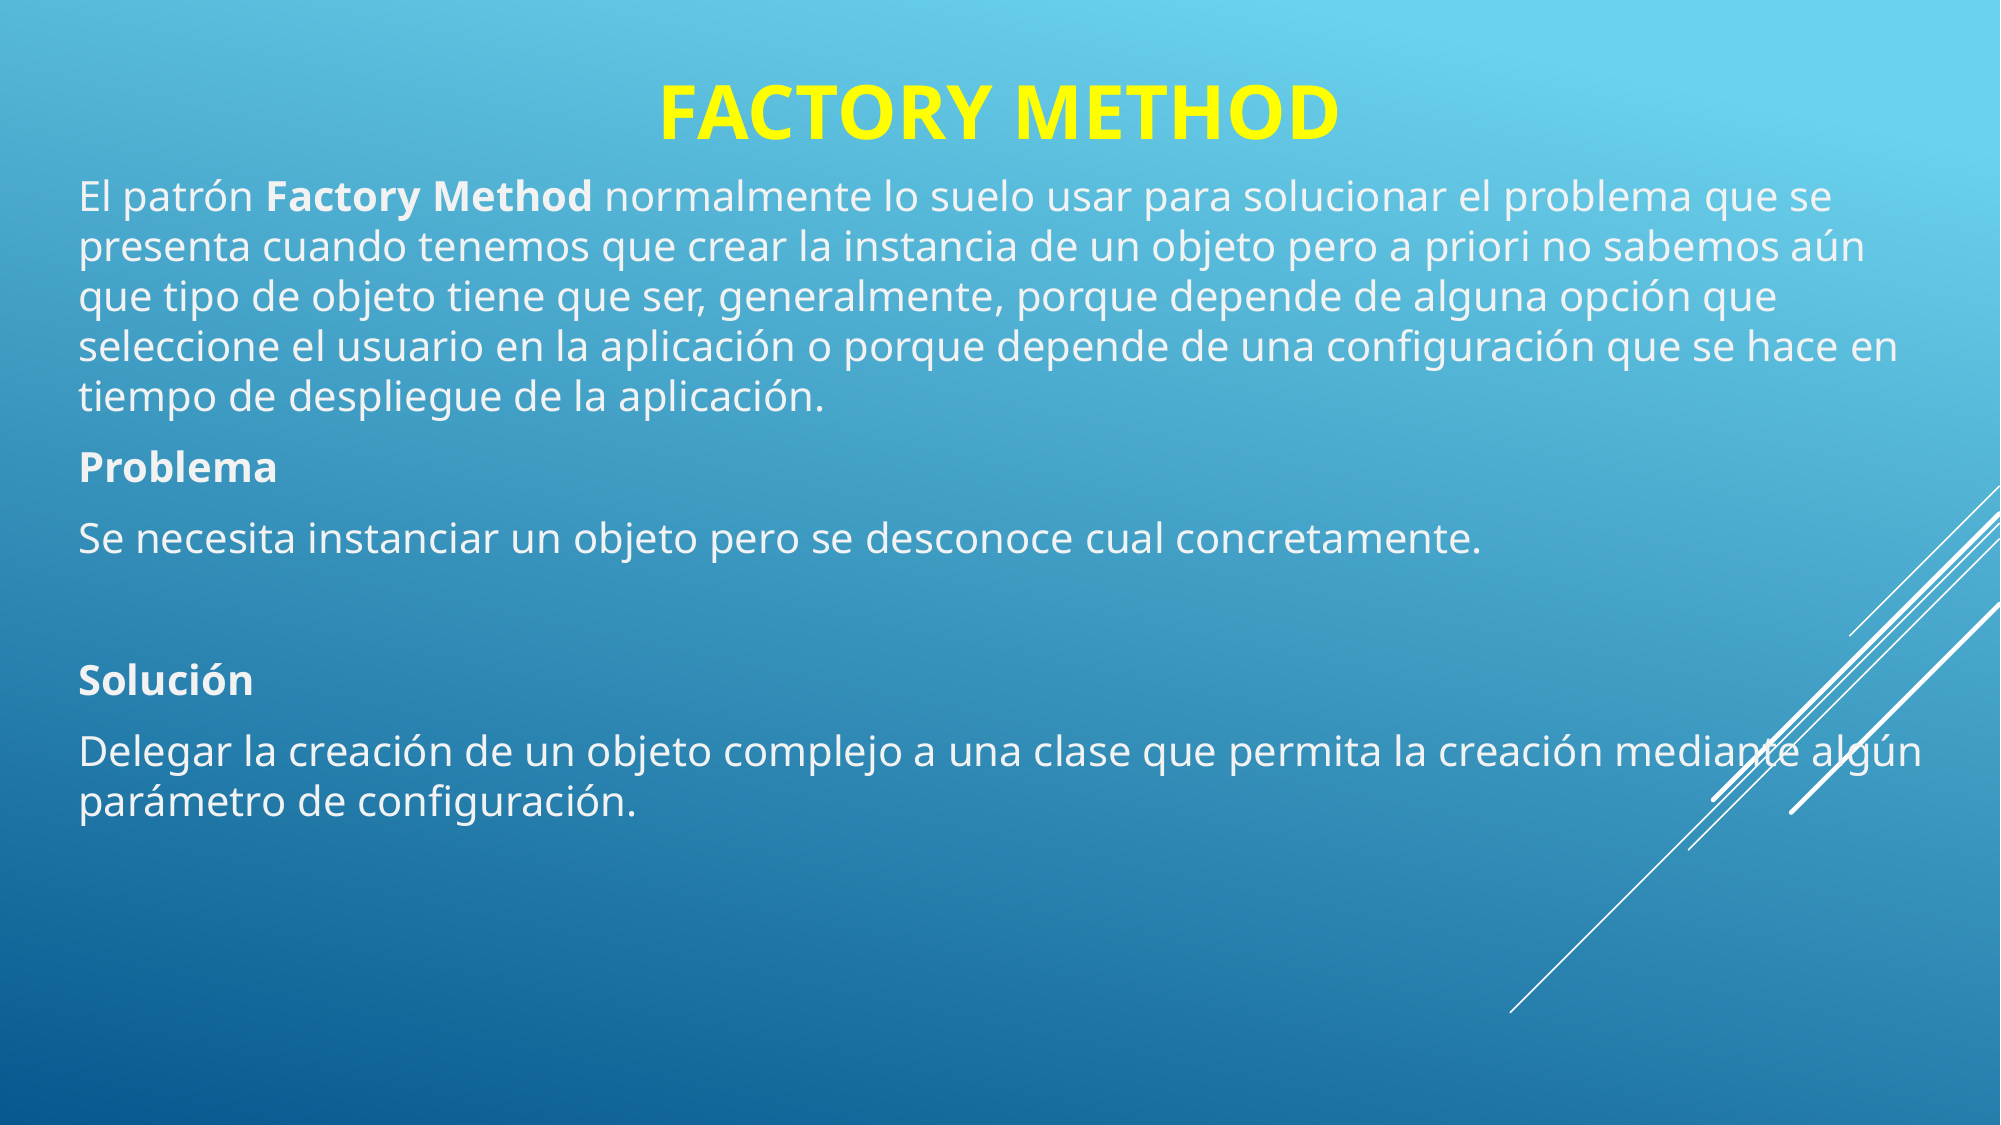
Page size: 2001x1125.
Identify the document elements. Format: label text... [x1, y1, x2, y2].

title FACTORY METHOD [0, 0, 2000, 162]
list El patrón Factory Method normalmente lo suelo usar para solucionar el problema que se presenta cuando tenemos que crear la instancia de un objeto pero a priori no sabemos aún que tipo de objeto tiene que ser, generalmente, porque depende de alguna opción que seleccione el usuario en la aplicación o porque depende de una configuración que se hace en tiempo de despliegue de la aplicación. Problema Se necesita instanciar un objeto pero se desconoce cual concretamente. Solución Delegar la creación de un objeto complejo a una clase que permita la creación mediante algún parámetro de configuración. [63, 162, 1953, 1085]
